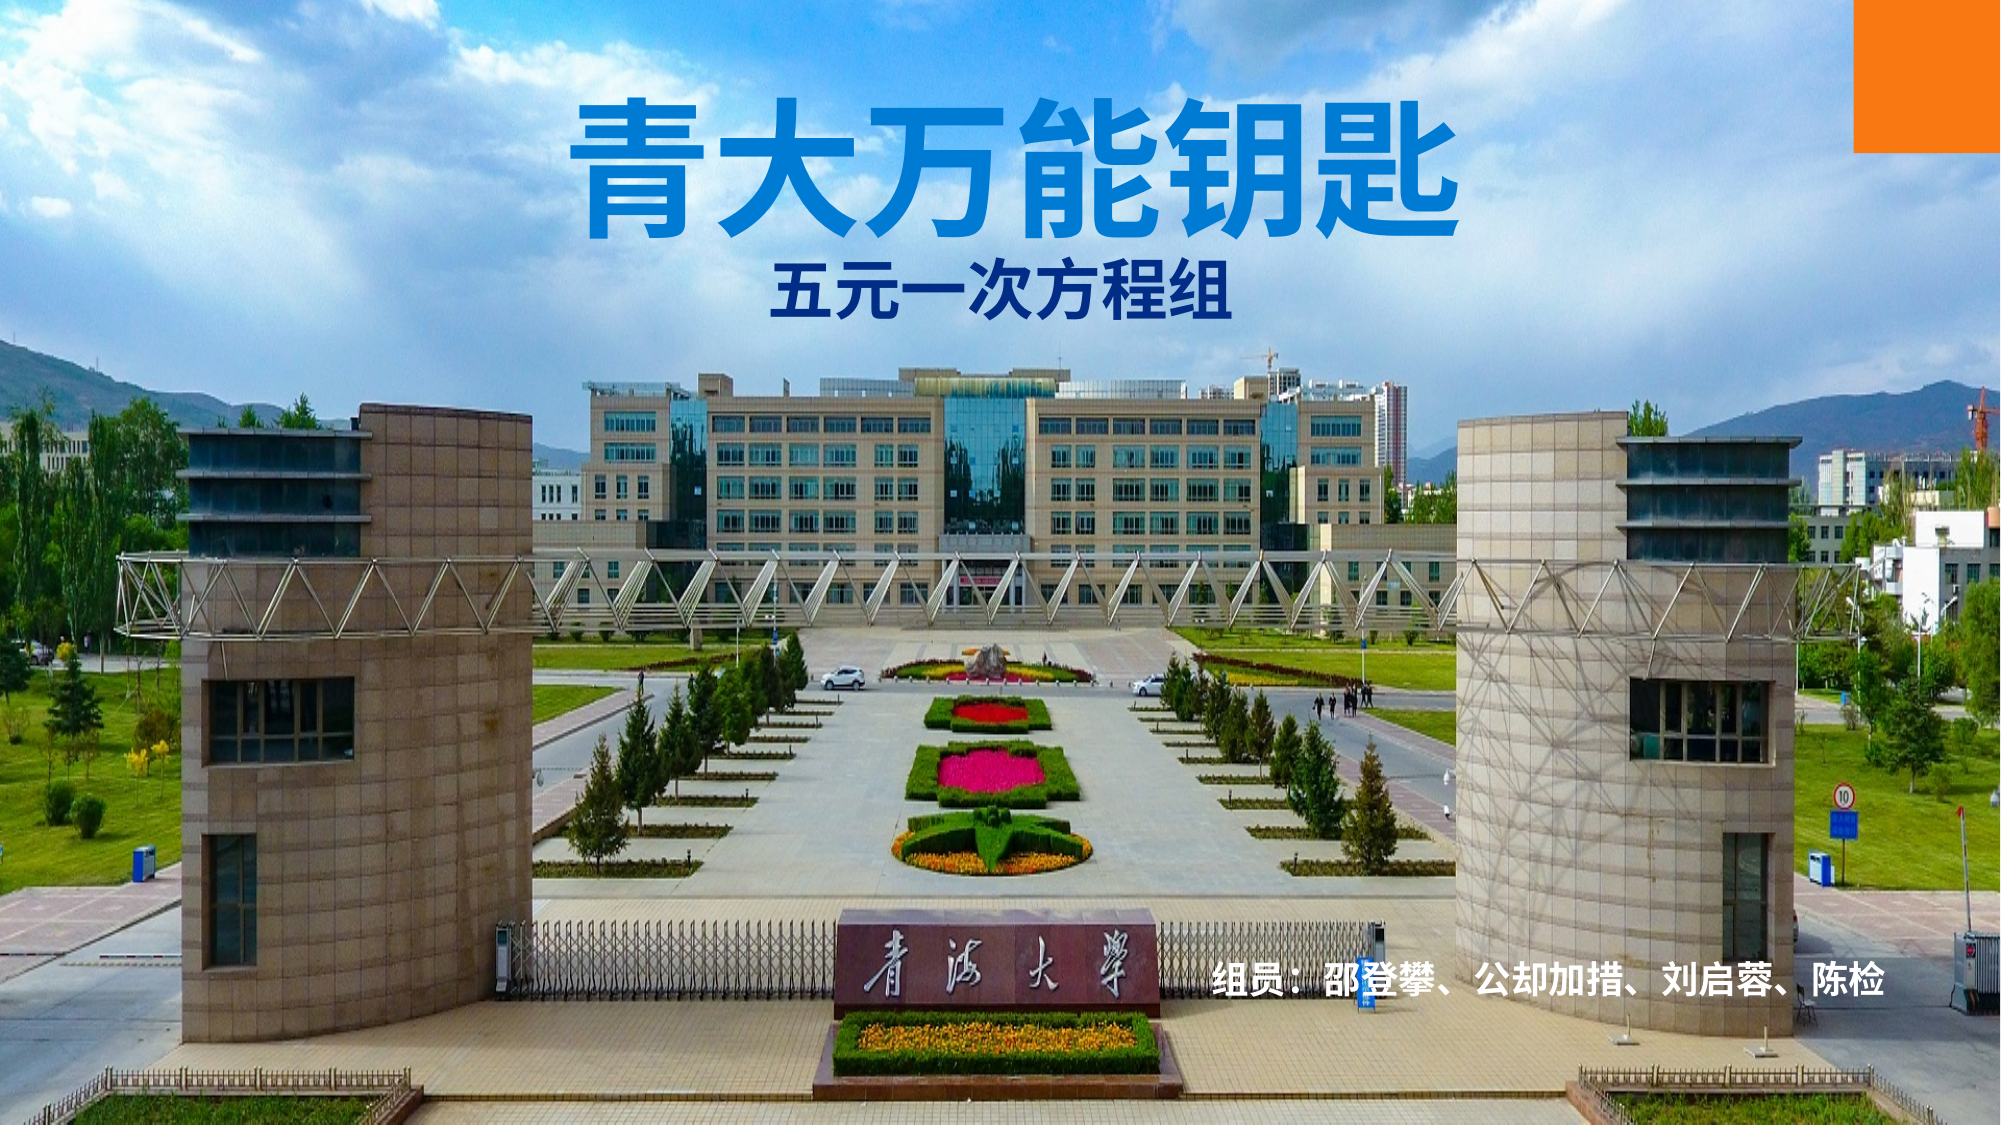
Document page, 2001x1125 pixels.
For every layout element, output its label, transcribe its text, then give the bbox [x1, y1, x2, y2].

picture [0, 0, 2001, 1125]
text_box 组员：邵登攀、公却加措、刘启蓉、陈检 [1196, 934, 1964, 1068]
text_box [1853, 0, 2000, 154]
text_box 青大万能钥匙 [124, 67, 1900, 240]
text_box 五元一次方程组 [32, 240, 1970, 372]
